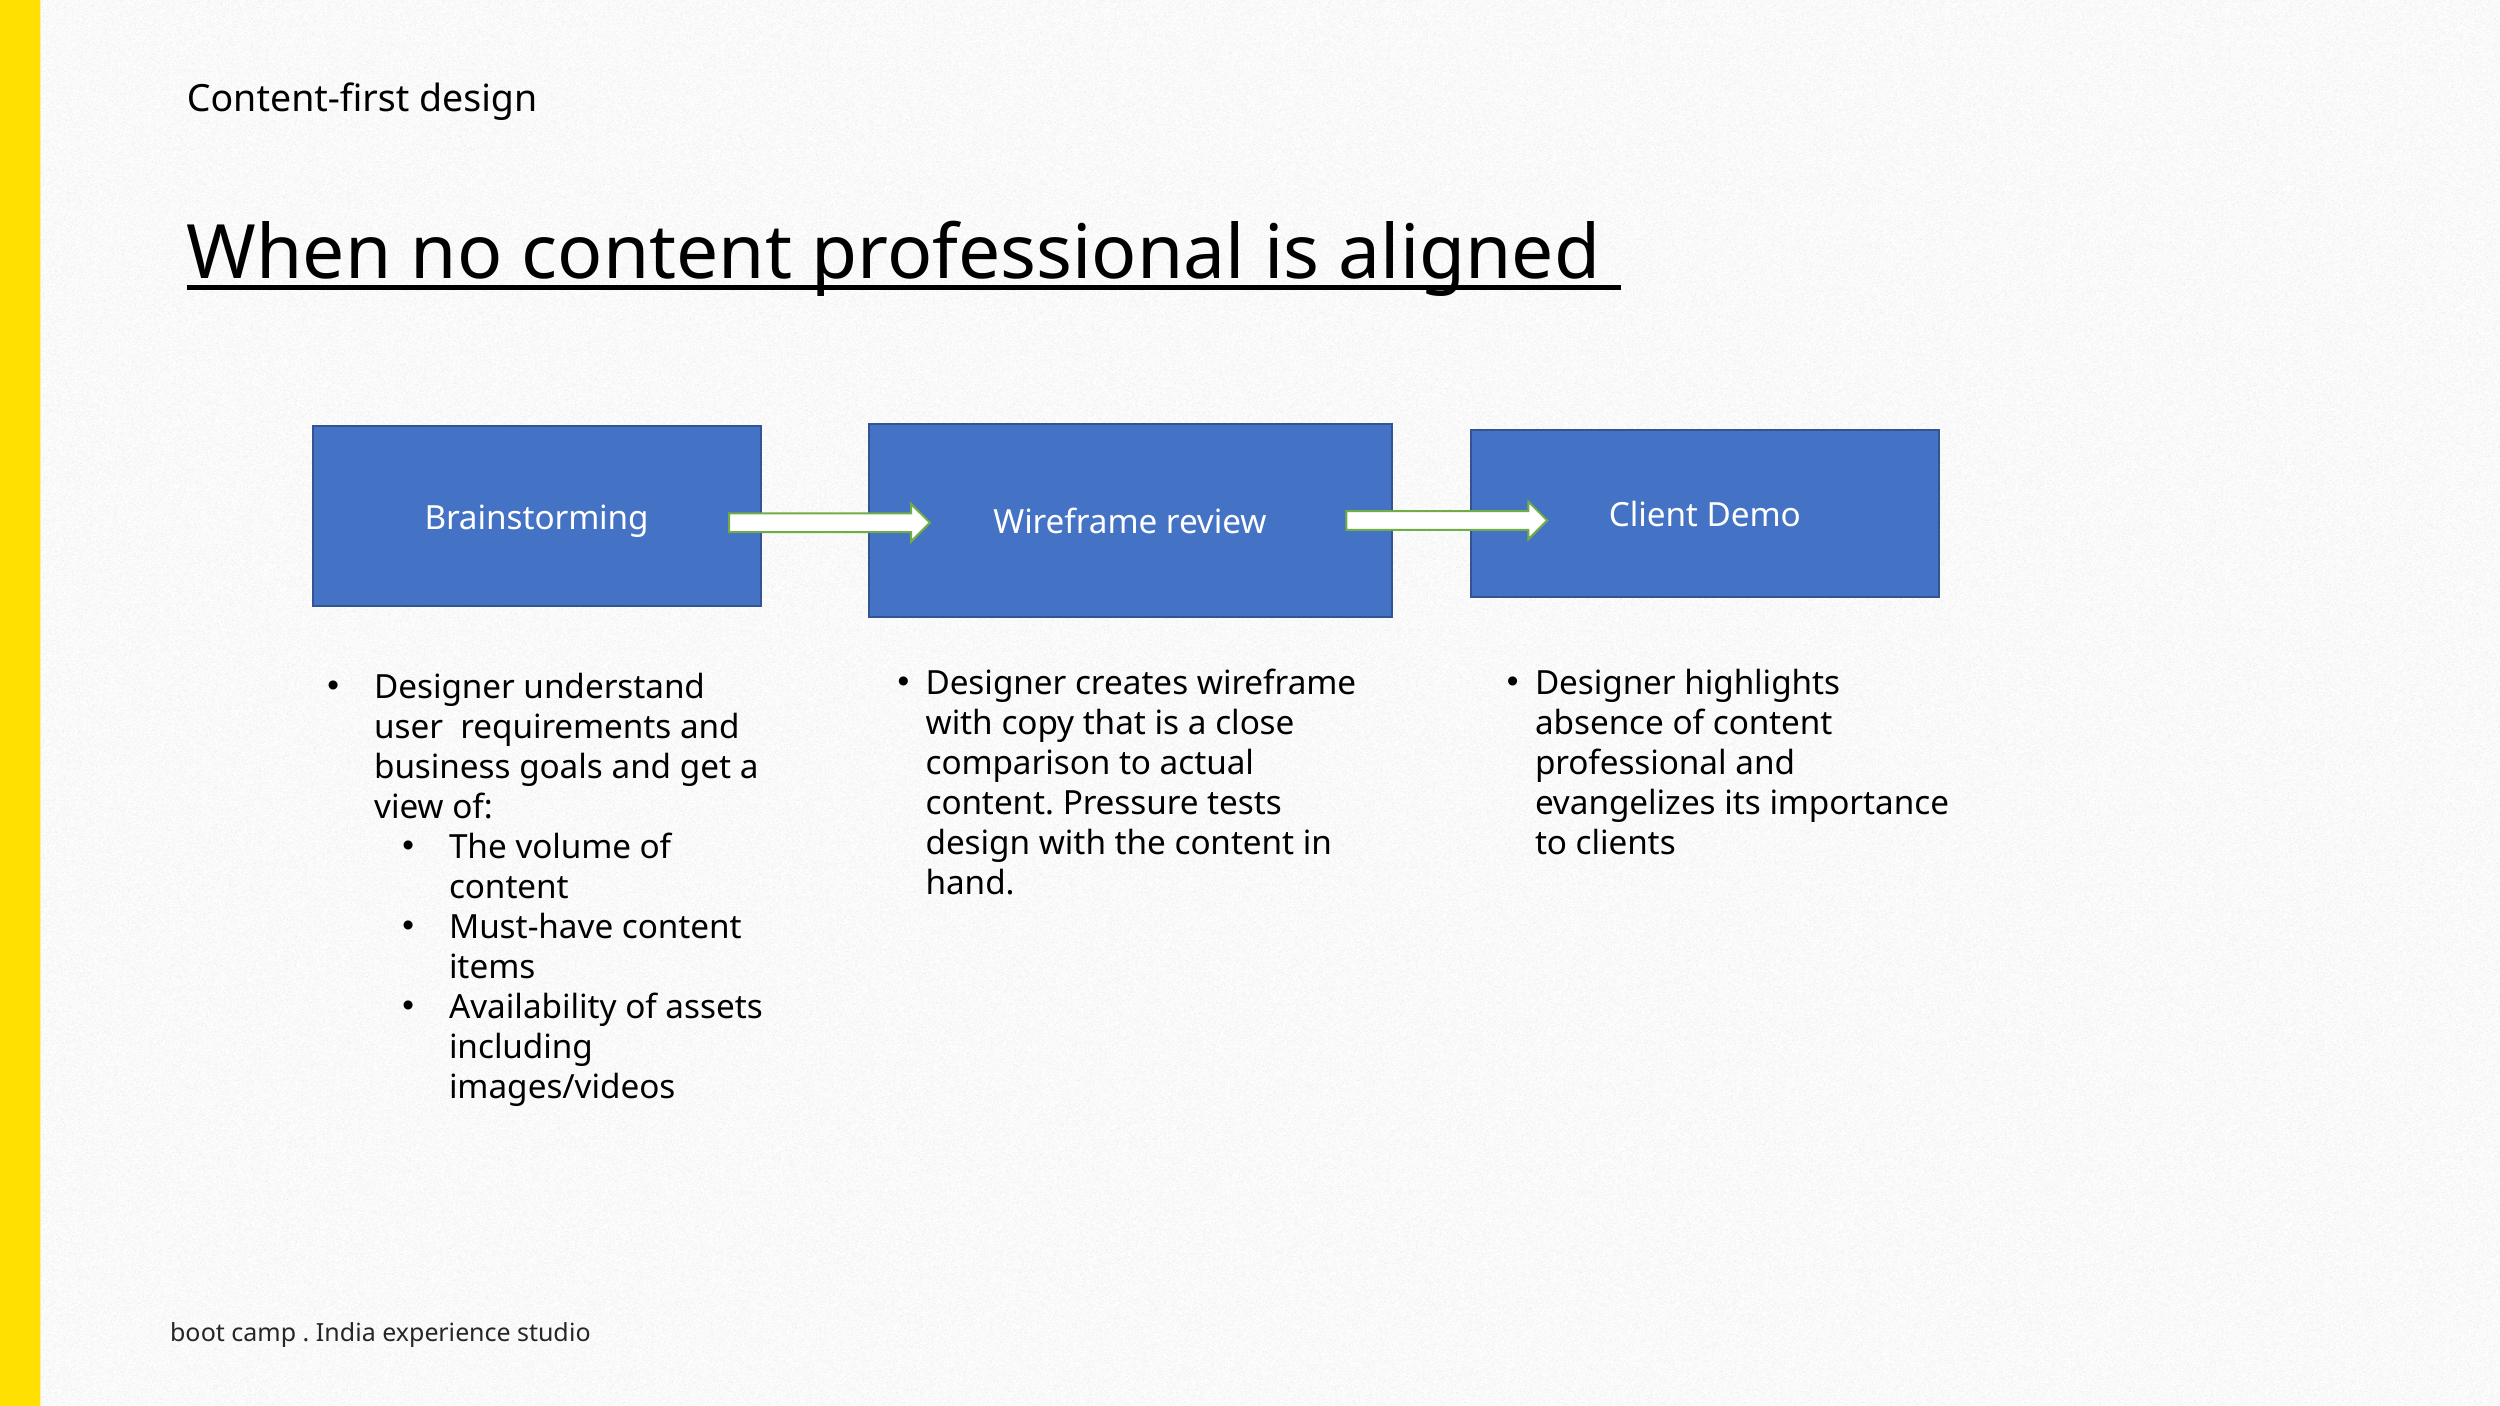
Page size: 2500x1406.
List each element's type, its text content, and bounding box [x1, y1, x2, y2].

text_box Designer understand user requirements and business goals and get a view of: The volume of content Must-have content items Availability of assets including images/videos [312, 658, 780, 1312]
text_box [1345, 499, 1549, 542]
text_box Designer highlights absence of content professional and evangelizes its importance to clients [1492, 653, 1988, 869]
text_box Wireframe review [868, 423, 1393, 618]
text_box Brainstorming [312, 425, 762, 607]
text_box [728, 501, 932, 544]
text_box When no content professional is aligned [171, 206, 1767, 338]
text_box Designer creates wireframe with copy that is a close comparison to actual content. Pressure tests design with the content in hand. [882, 653, 1378, 1068]
text_box Client Demo [1470, 429, 1940, 598]
text_box Content-first design [171, 71, 1114, 119]
